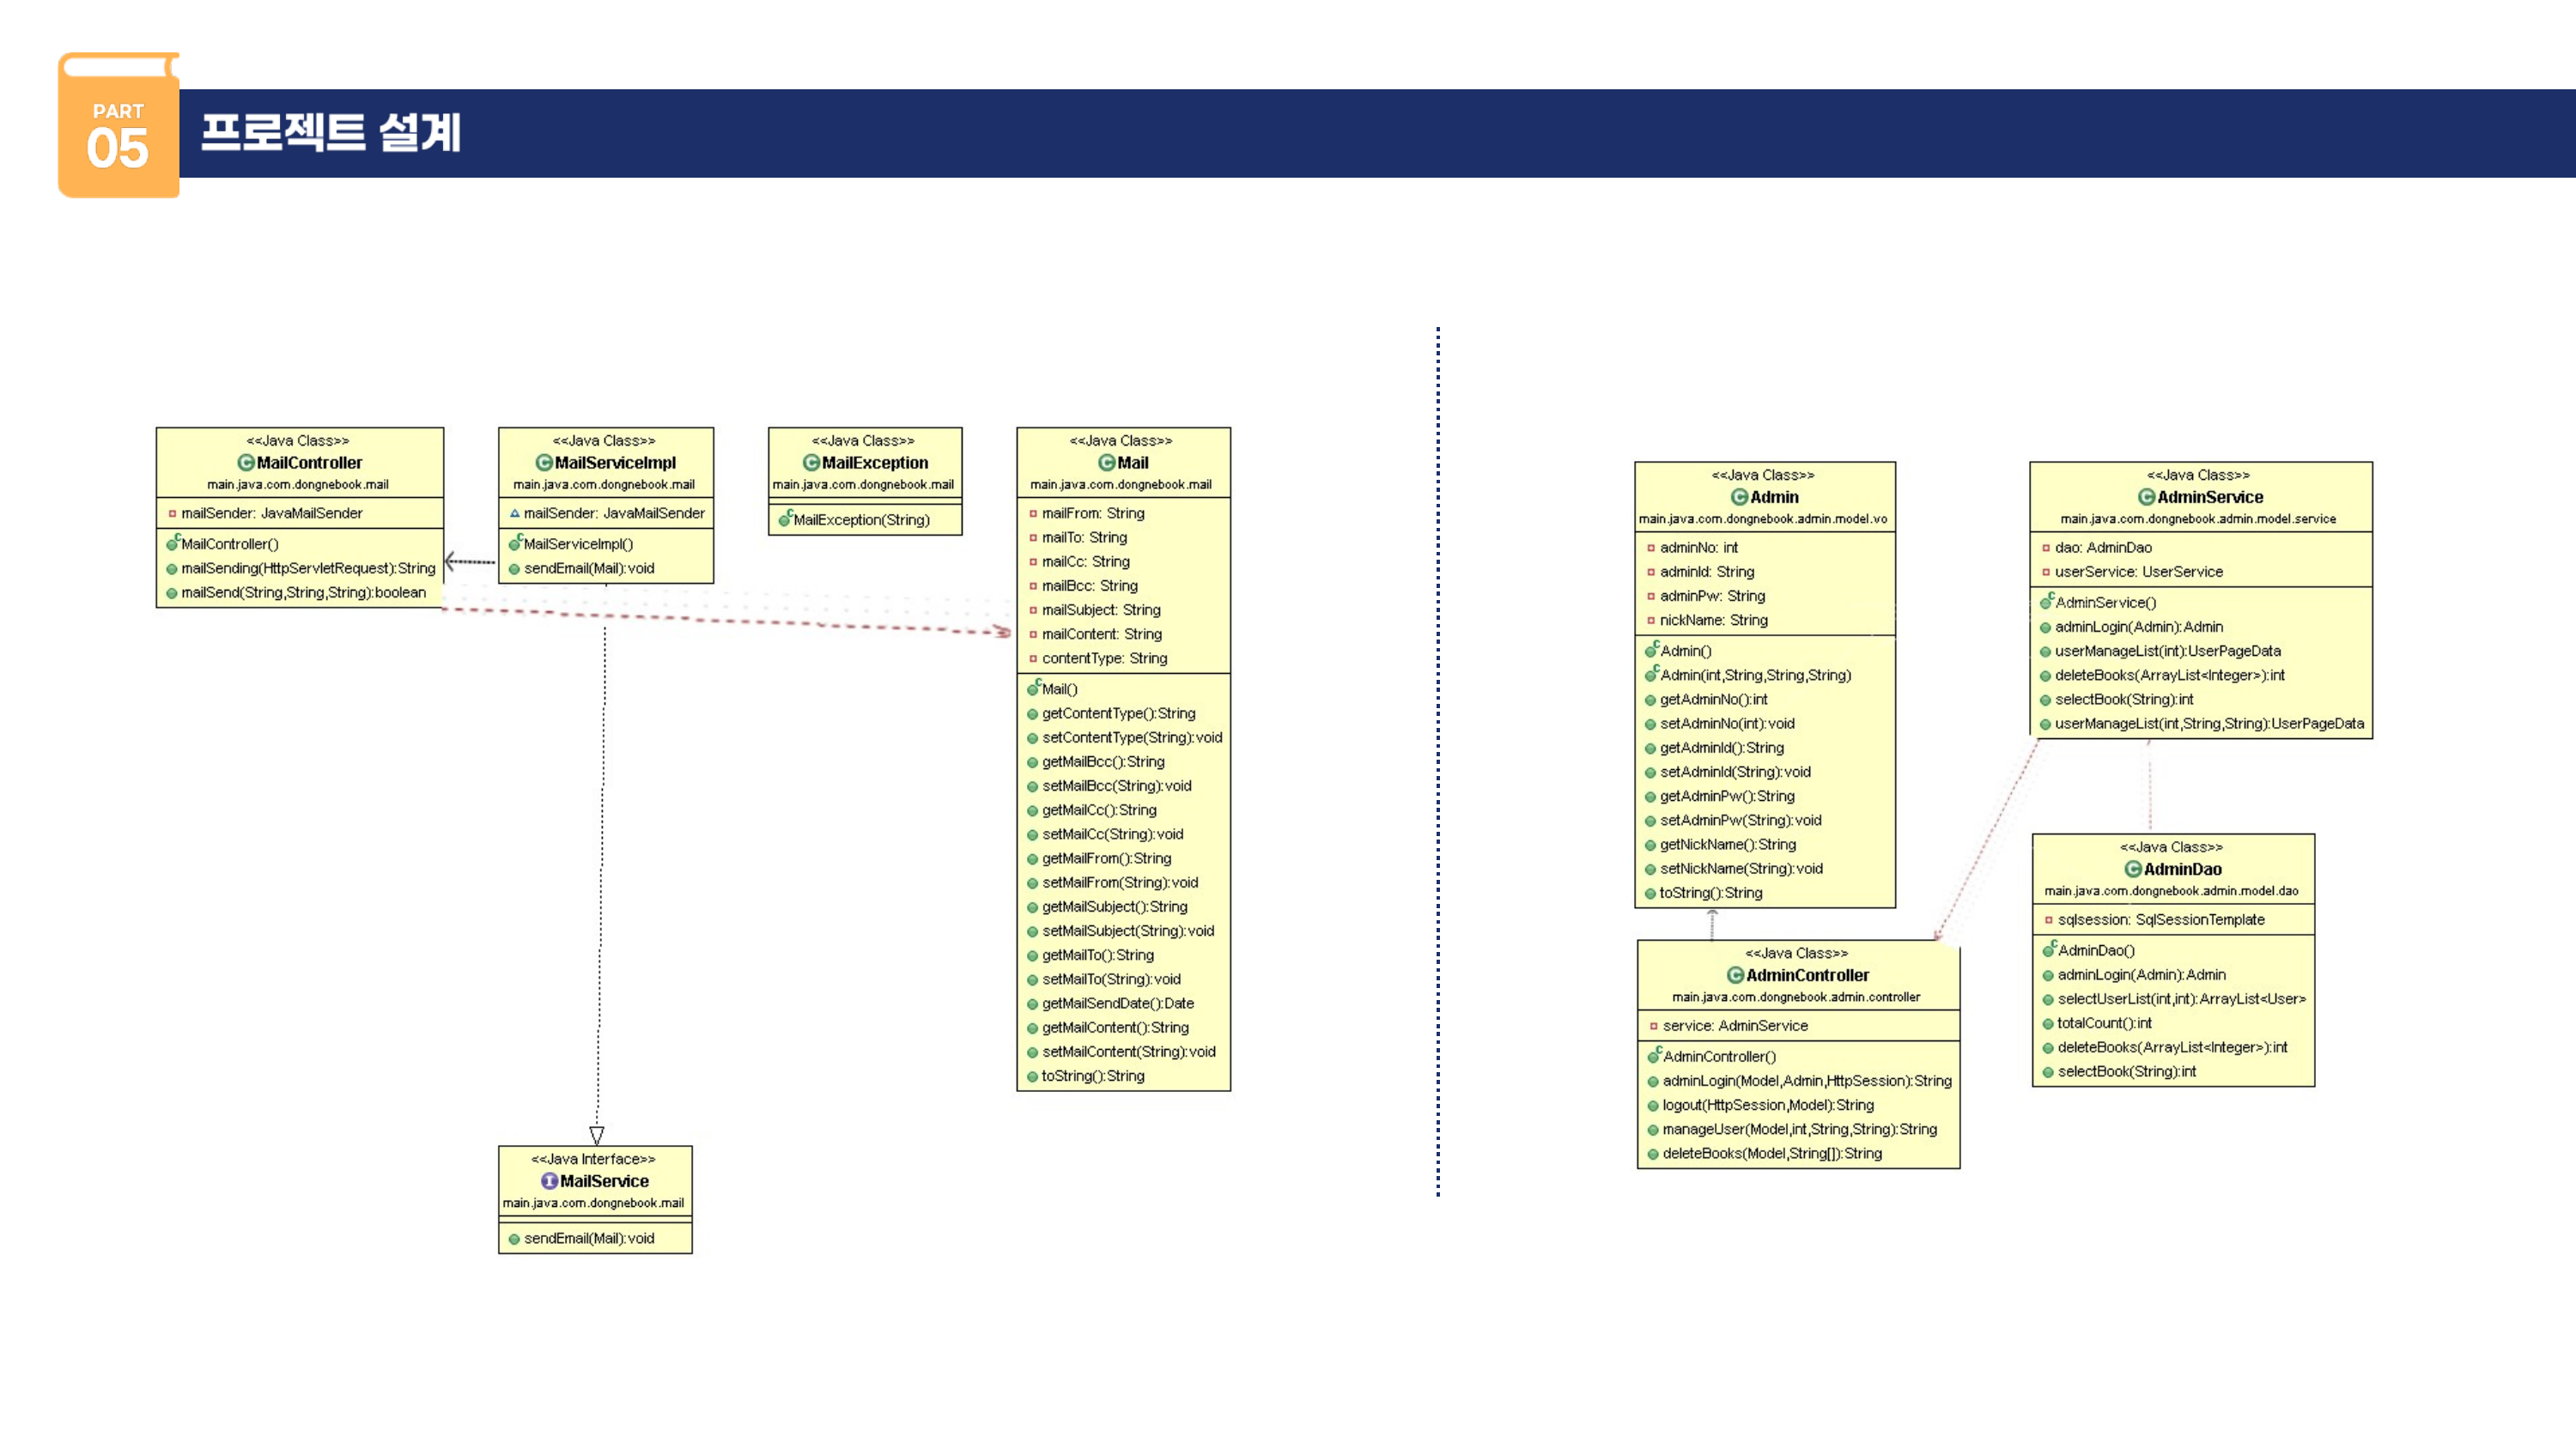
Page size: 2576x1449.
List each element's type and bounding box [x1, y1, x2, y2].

picture [151, 423, 1236, 1258]
text_box [184, 89, 2576, 178]
picture [192, 99, 487, 179]
picture [1631, 458, 2378, 1173]
picture [78, 98, 173, 198]
text_box [58, 52, 179, 198]
